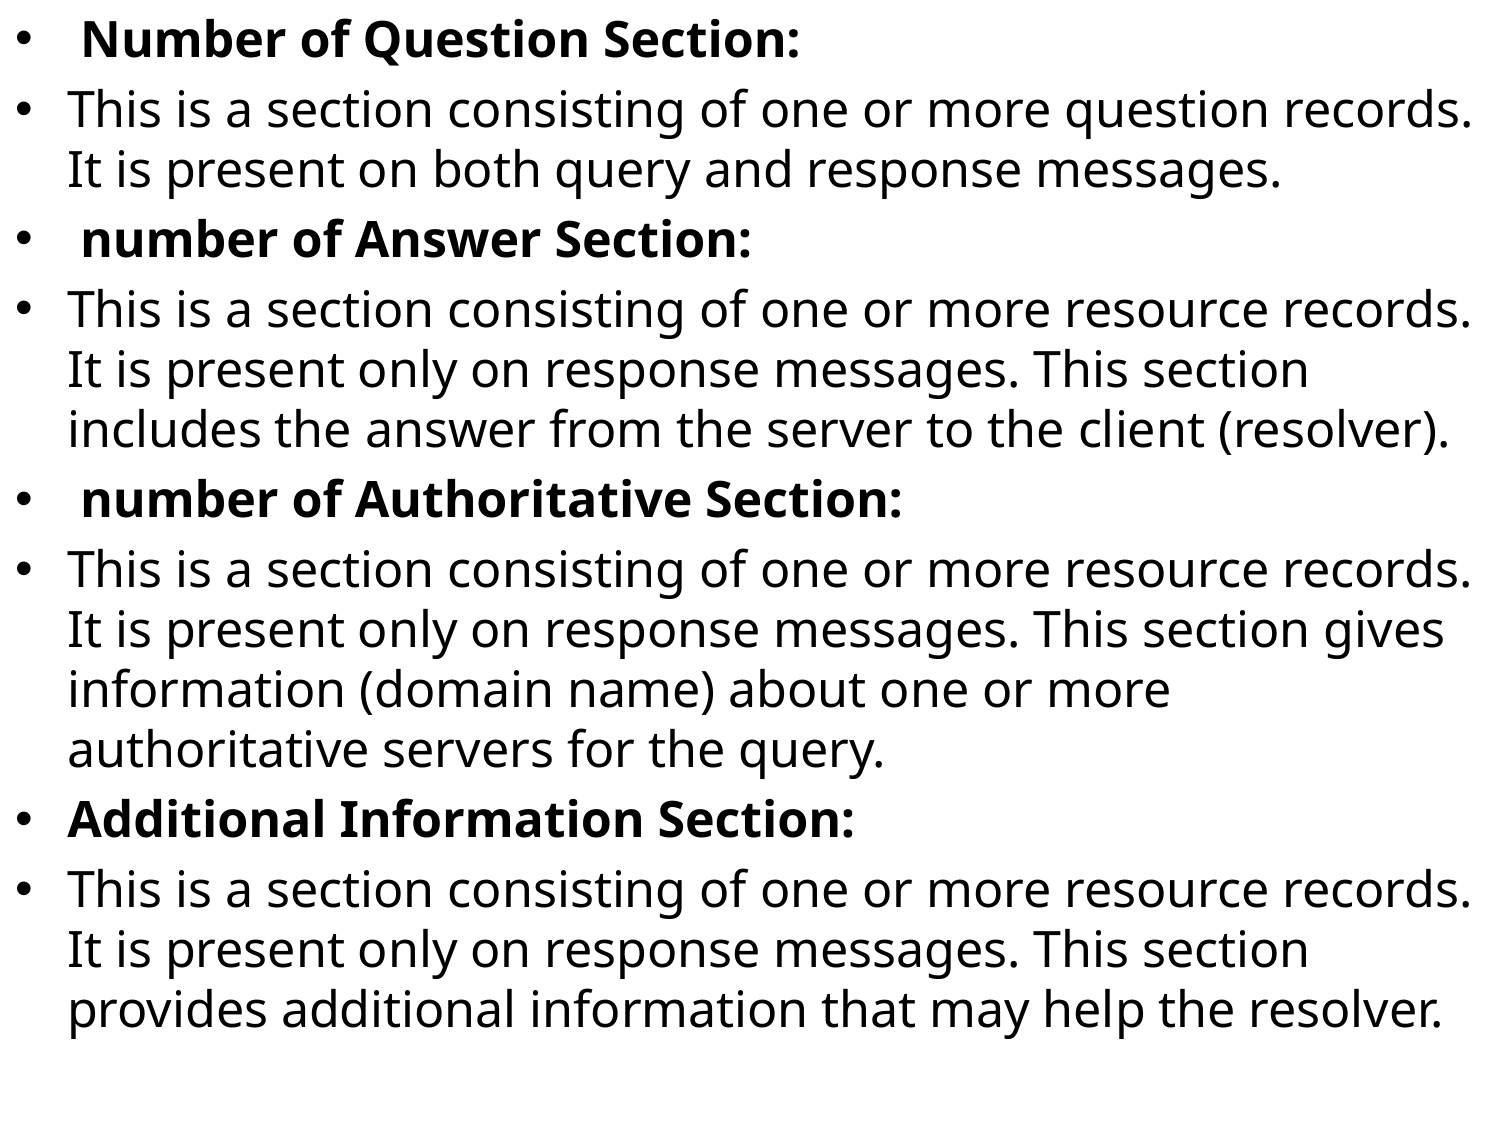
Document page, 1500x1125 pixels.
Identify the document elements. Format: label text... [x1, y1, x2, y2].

list Number of Question Section: This is a section consisting of one or more question records. It is present on both query and response messages. number of Answer Section: This is a section consisting of one or more resource records. It is present only on response messages. This section includes the answer from the server to the client (resolver). number of Authoritative Section: This is a section consisting of one or more resource records. It is present only on response messages. This section gives information (domain name) about one or more authoritative servers for the query. Additional Information Section: This is a section consisting of one or more resource records. It is present only on response messages. This section provides additional information that may help the resolver. [0, 0, 1500, 1113]
